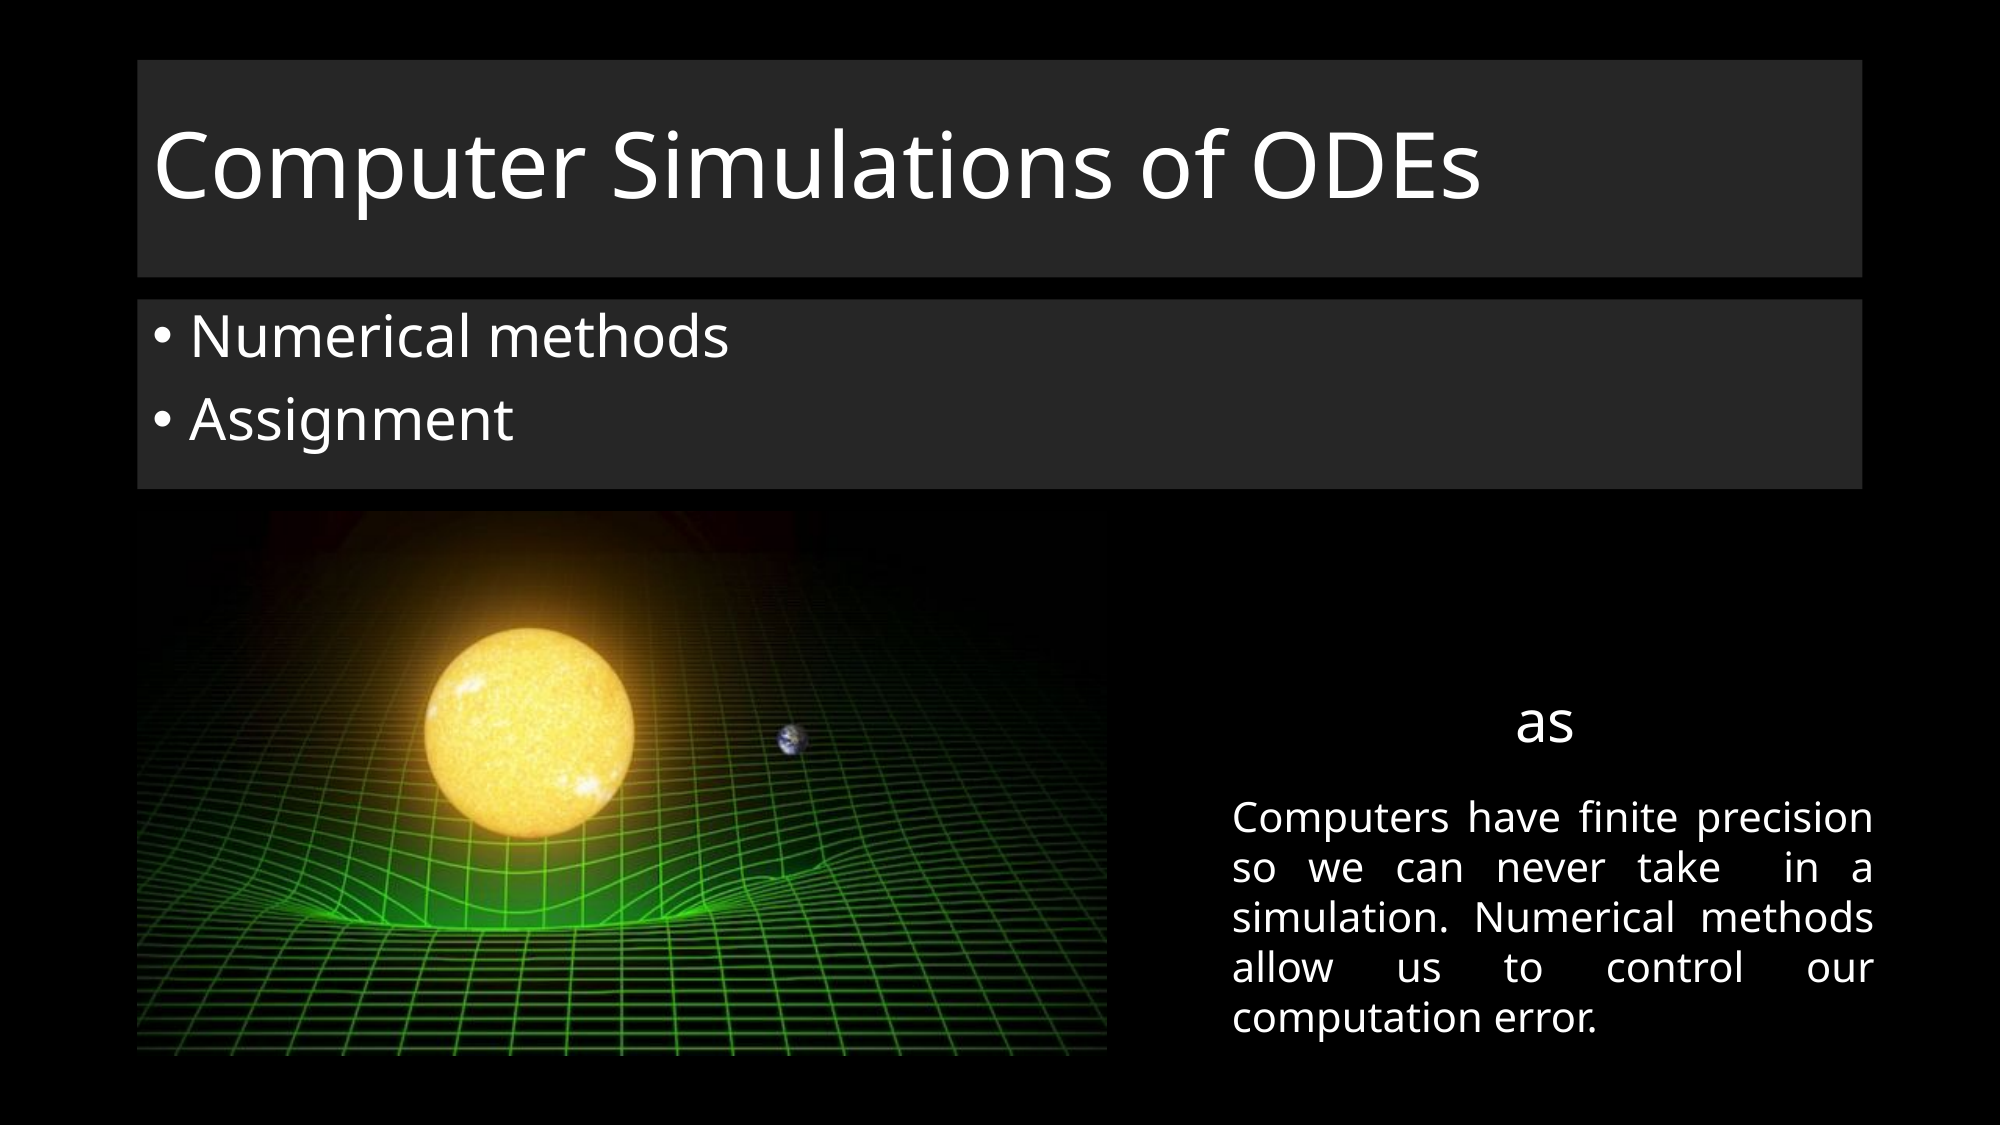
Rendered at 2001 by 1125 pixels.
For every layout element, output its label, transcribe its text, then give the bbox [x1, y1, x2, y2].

list Numerical methods Assignment [137, 299, 1863, 490]
picture [137, 511, 1107, 1056]
title Computer Simulations of ODEs [137, 59, 1863, 278]
